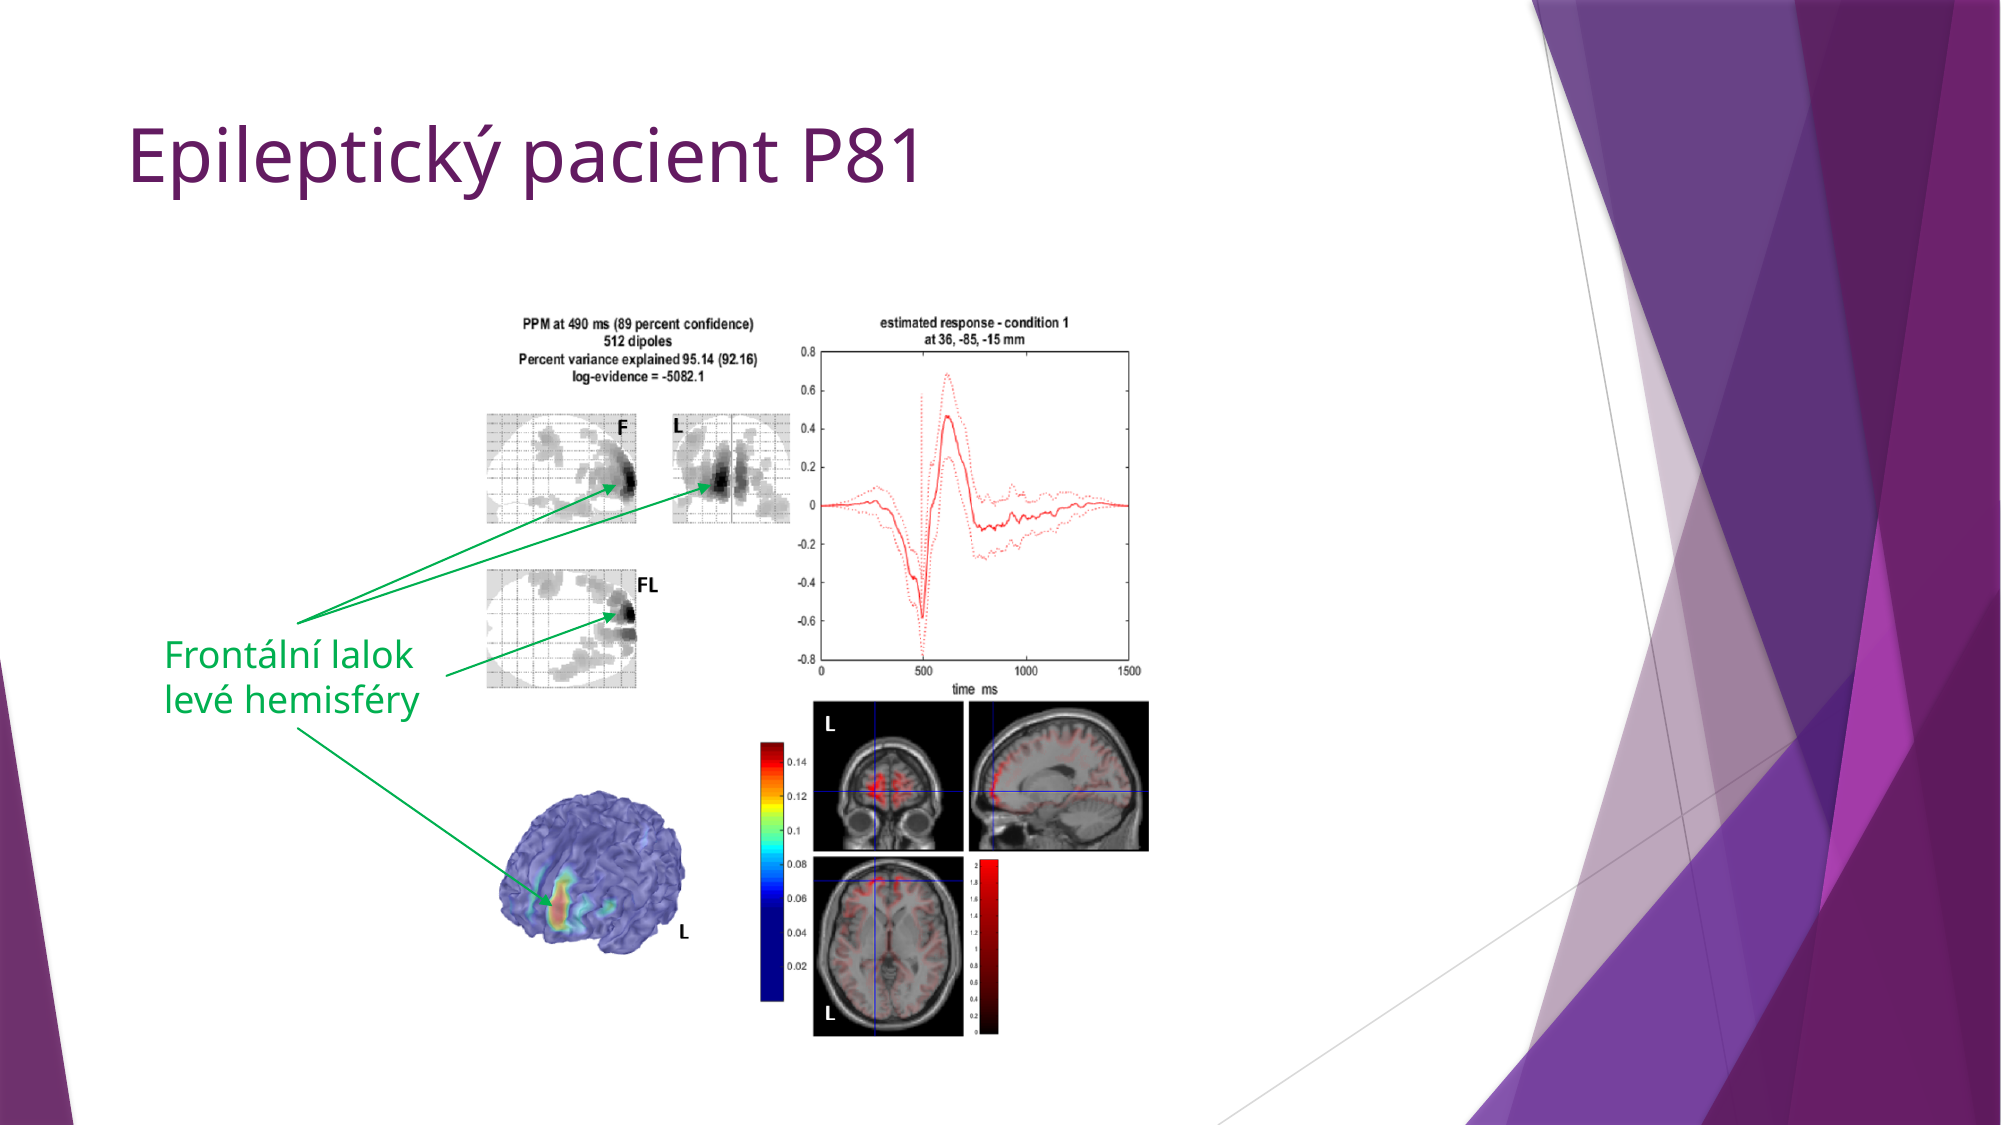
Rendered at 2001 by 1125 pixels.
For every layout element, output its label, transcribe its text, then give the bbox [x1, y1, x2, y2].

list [483, 316, 1149, 1037]
title Epileptický pacient P81 [111, 99, 1522, 317]
text_box Frontální lalok levé hemisféry [148, 623, 447, 729]
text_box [297, 728, 553, 907]
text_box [297, 484, 712, 624]
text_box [445, 613, 617, 678]
